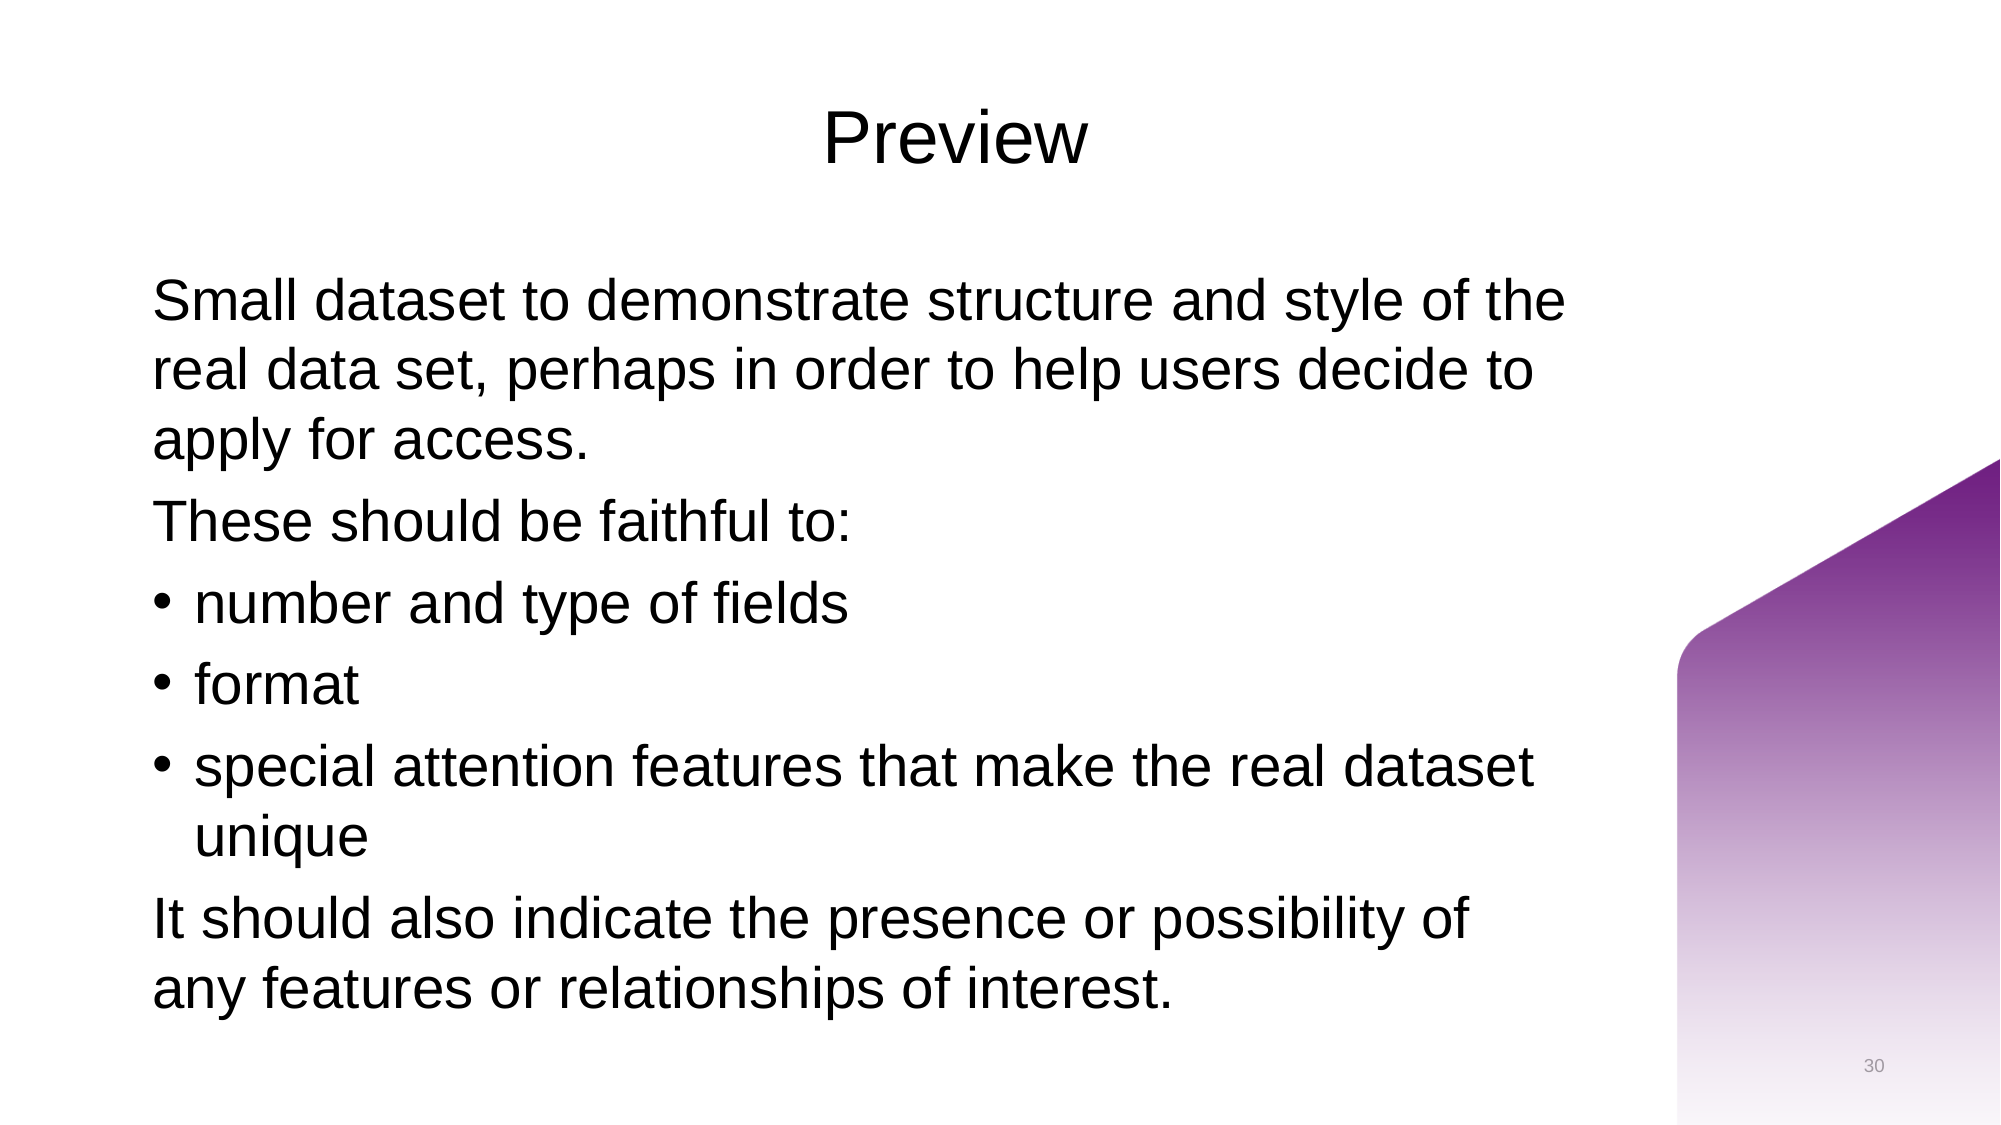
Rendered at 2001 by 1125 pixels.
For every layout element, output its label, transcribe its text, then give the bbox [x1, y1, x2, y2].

slide_number 30 [1433, 1035, 1900, 1095]
picture [1166, 200, 2000, 1125]
list Small dataset to demonstrate structure and style of the real data set, perhaps in order to help users decide to apply for access. These should be faithful to: number and type of fields format special attention features that make the real dataset unique It should also indicate the presence or possibility of any features or relationships of interest. [137, 254, 1589, 921]
title Preview [137, 88, 1775, 179]
